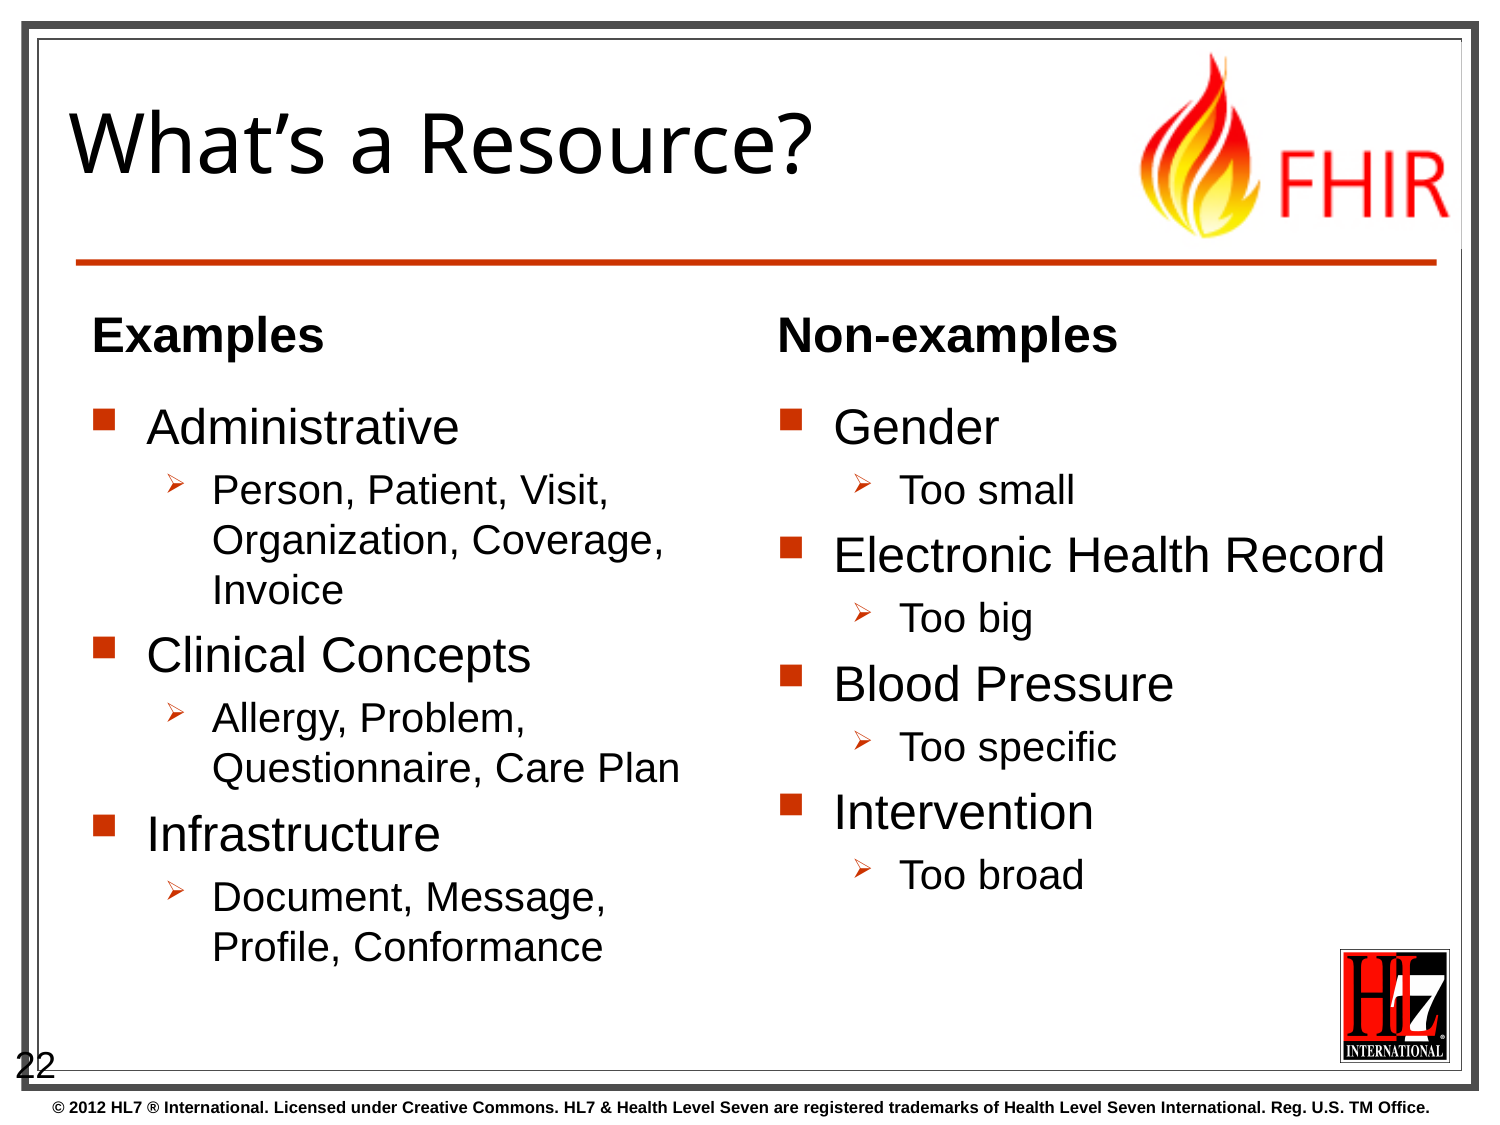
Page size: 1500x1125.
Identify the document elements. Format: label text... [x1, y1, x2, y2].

picture [1340, 949, 1450, 1063]
picture [1128, 42, 1462, 249]
list Non-examples [761, 280, 1425, 386]
title What’s a Resource? [53, 54, 1128, 244]
slide_number 22 [0, 1034, 119, 1071]
list Administrative Person, Patient, Visit, Organization, Coverage, Invoice Clinical Concepts Allergy, Problem, Questionnaire, Care Plan Infrastructure Document, Message, Profile, Conformance [75, 386, 738, 1059]
list Examples [76, 280, 740, 386]
list Gender Too small Electronic Health Record Too big Blood Pressure Too specific Intervention Too broad [761, 386, 1425, 1059]
